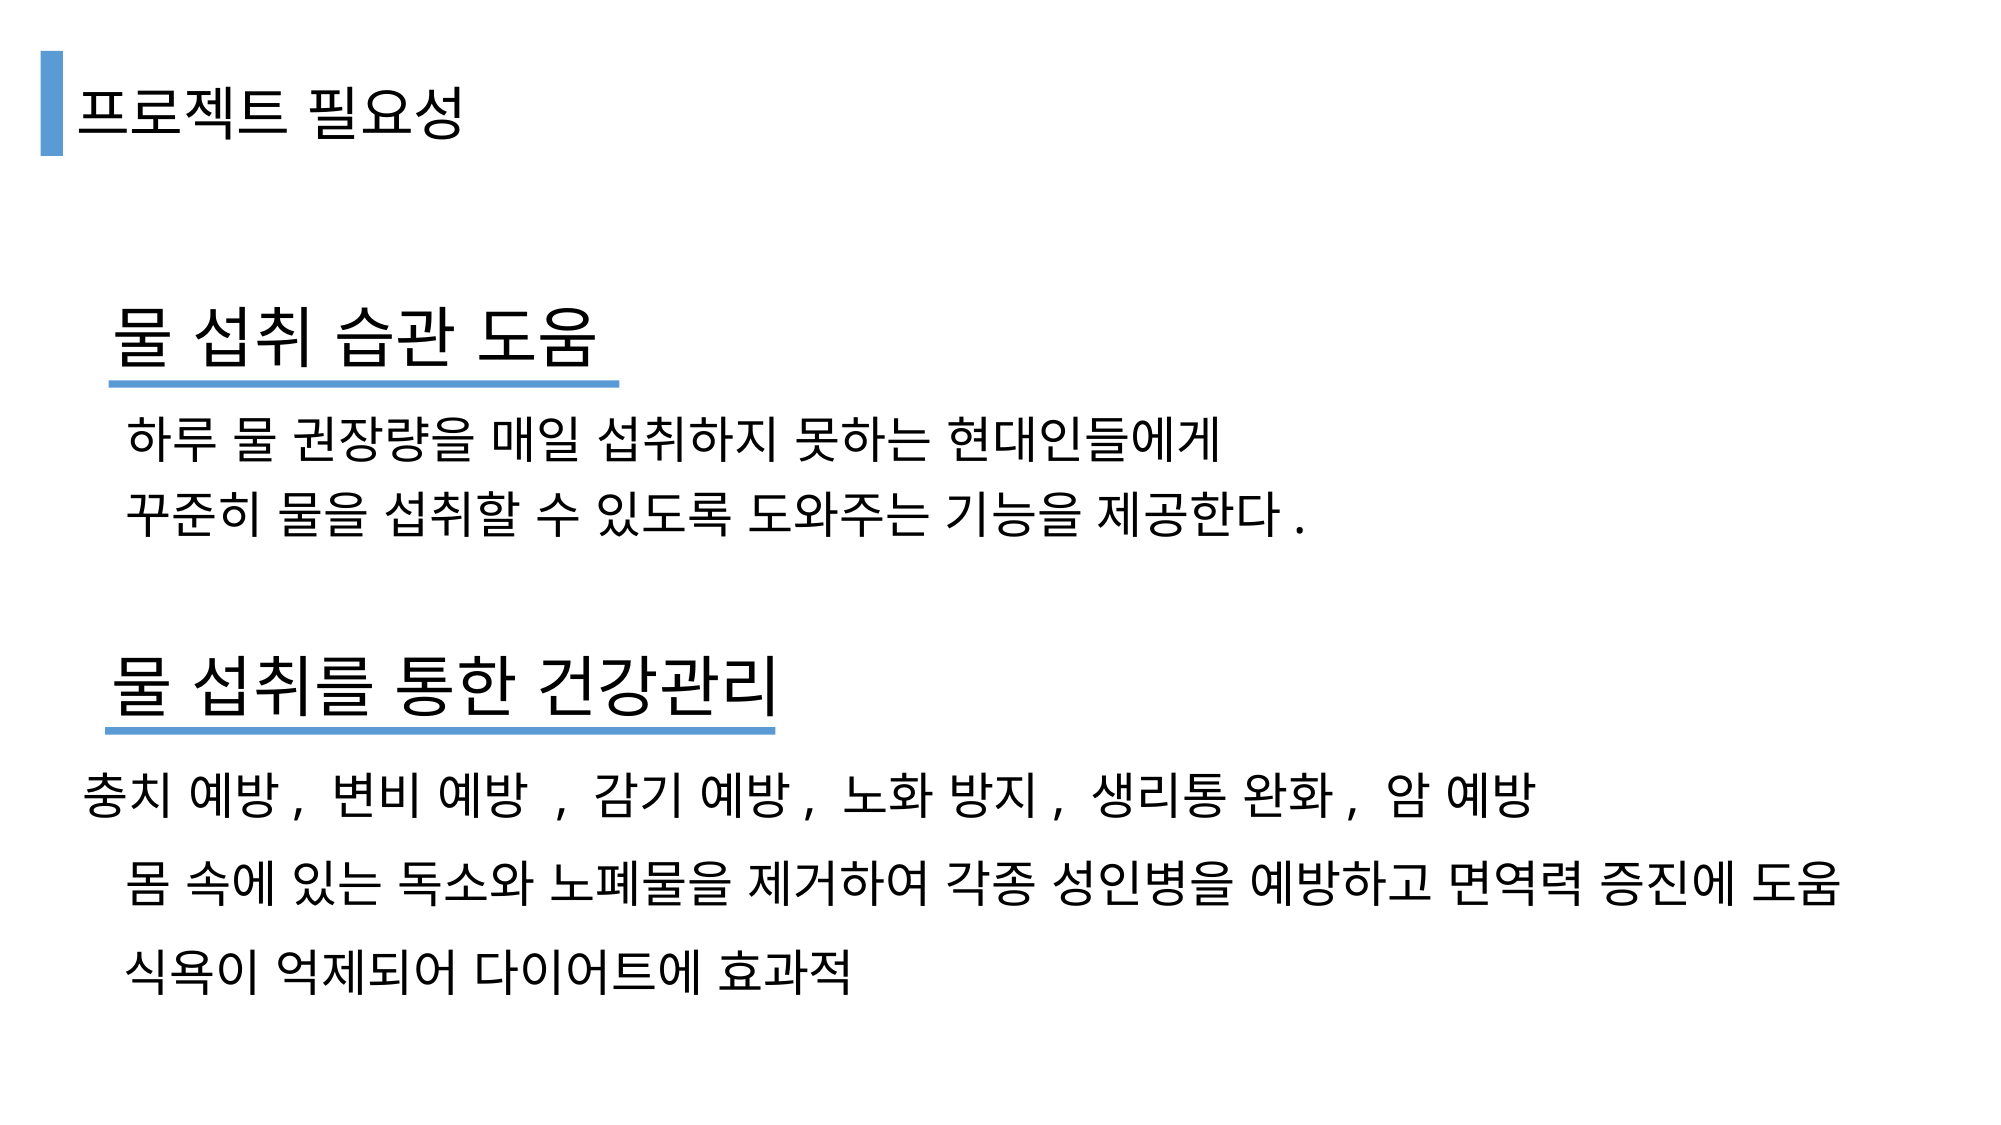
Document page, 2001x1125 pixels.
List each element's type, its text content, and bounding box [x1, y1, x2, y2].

text_box [108, 379, 620, 389]
text_box 프로젝트 필요성 [61, 69, 608, 155]
text_box 물 섭취를 통한 건강관리 [96, 637, 798, 733]
text_box [40, 50, 64, 157]
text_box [117, 756, 1852, 1010]
text_box 물 섭취 습관 도움 [97, 288, 615, 383]
text_box [104, 726, 776, 736]
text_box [117, 401, 1315, 553]
